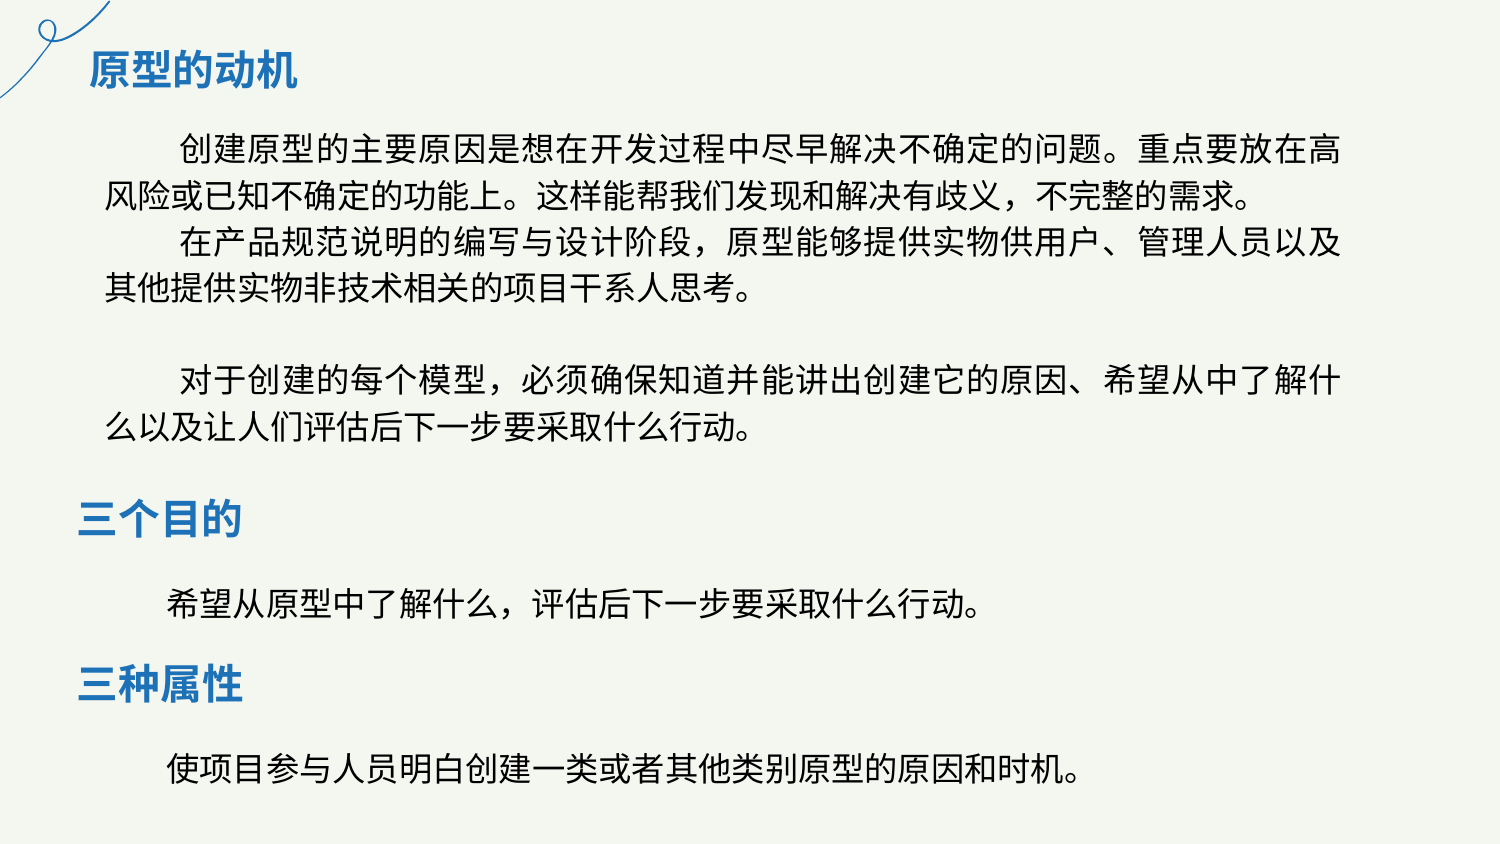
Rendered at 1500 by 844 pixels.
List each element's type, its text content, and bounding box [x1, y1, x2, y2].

text_box 创建原型的主要原因是想在开发过程中尽早解决不确定的问题。重点要放在高风险或已知不确定的功能上。这样能帮我们发现和解决有歧义，不完整的需求。 在产品规范说明的编写与设计阶段，原型能够提供实物供用户、管理人员以及其他提供实物非技术相关的项目干系人思考。 对于创建的每个模型，必须确保知道并能讲出创建它的原因、希望从中了解什么以及让人们评估后下一步要采取什么行动。 [89, 114, 1357, 454]
text_box 希望从原型中了解什么，评估后下一步要采取什么行动。 [76, 575, 1387, 631]
text_box 三个目的 [76, 492, 444, 543]
text_box 三种属性 [76, 658, 444, 709]
text_box 使项目参与人员明白创建一类或者其他类别原型的原因和时机。 [76, 740, 1387, 796]
text_box 原型的动机 [89, 43, 457, 94]
